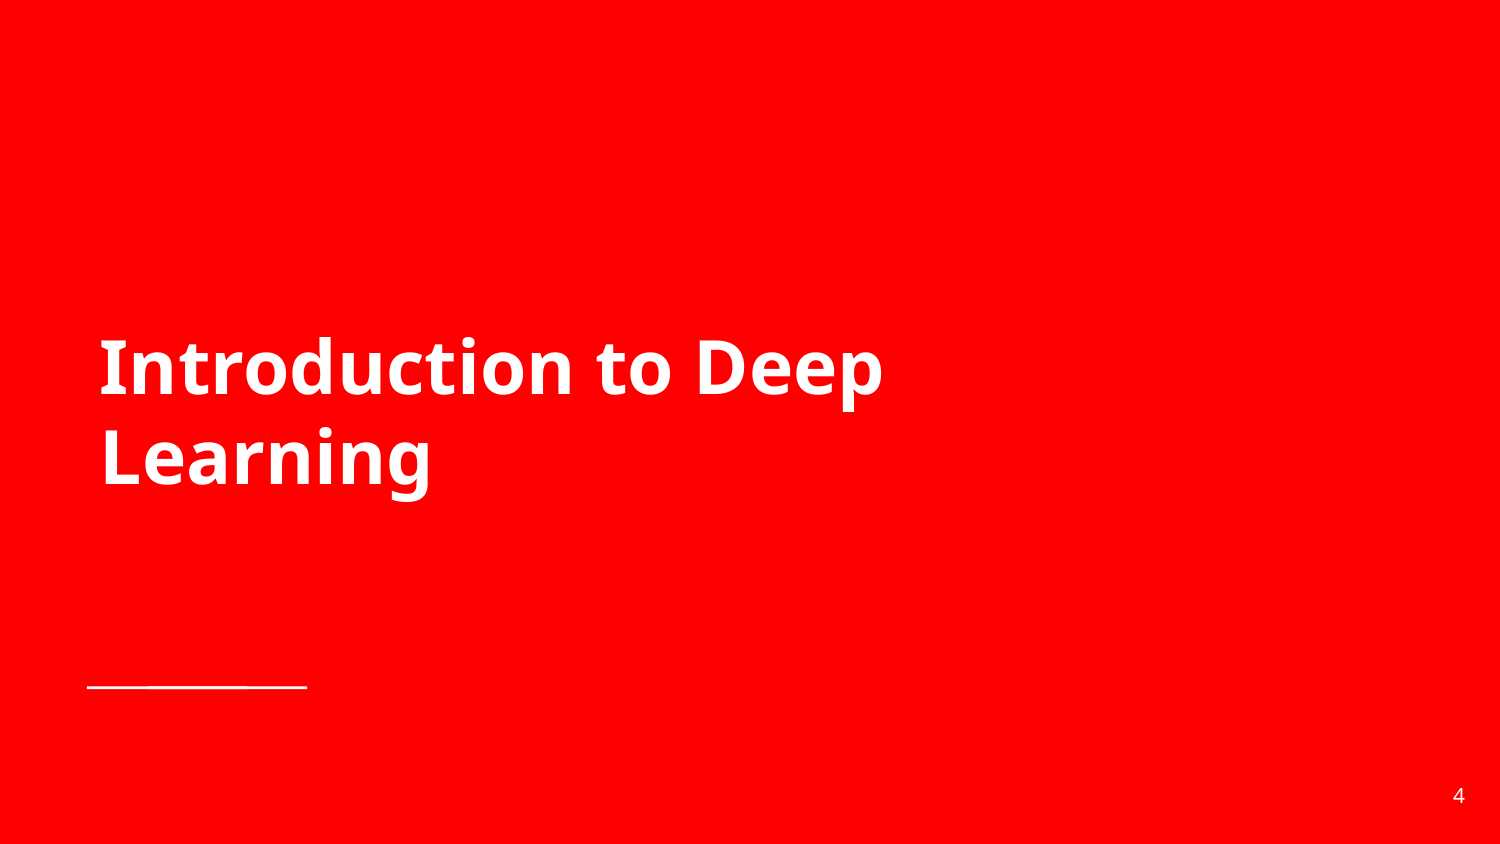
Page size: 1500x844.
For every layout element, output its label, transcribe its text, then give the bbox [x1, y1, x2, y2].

slide_number 4 [1389, 764, 1480, 830]
title Introduction to Deep Learning [84, 73, 1130, 745]
